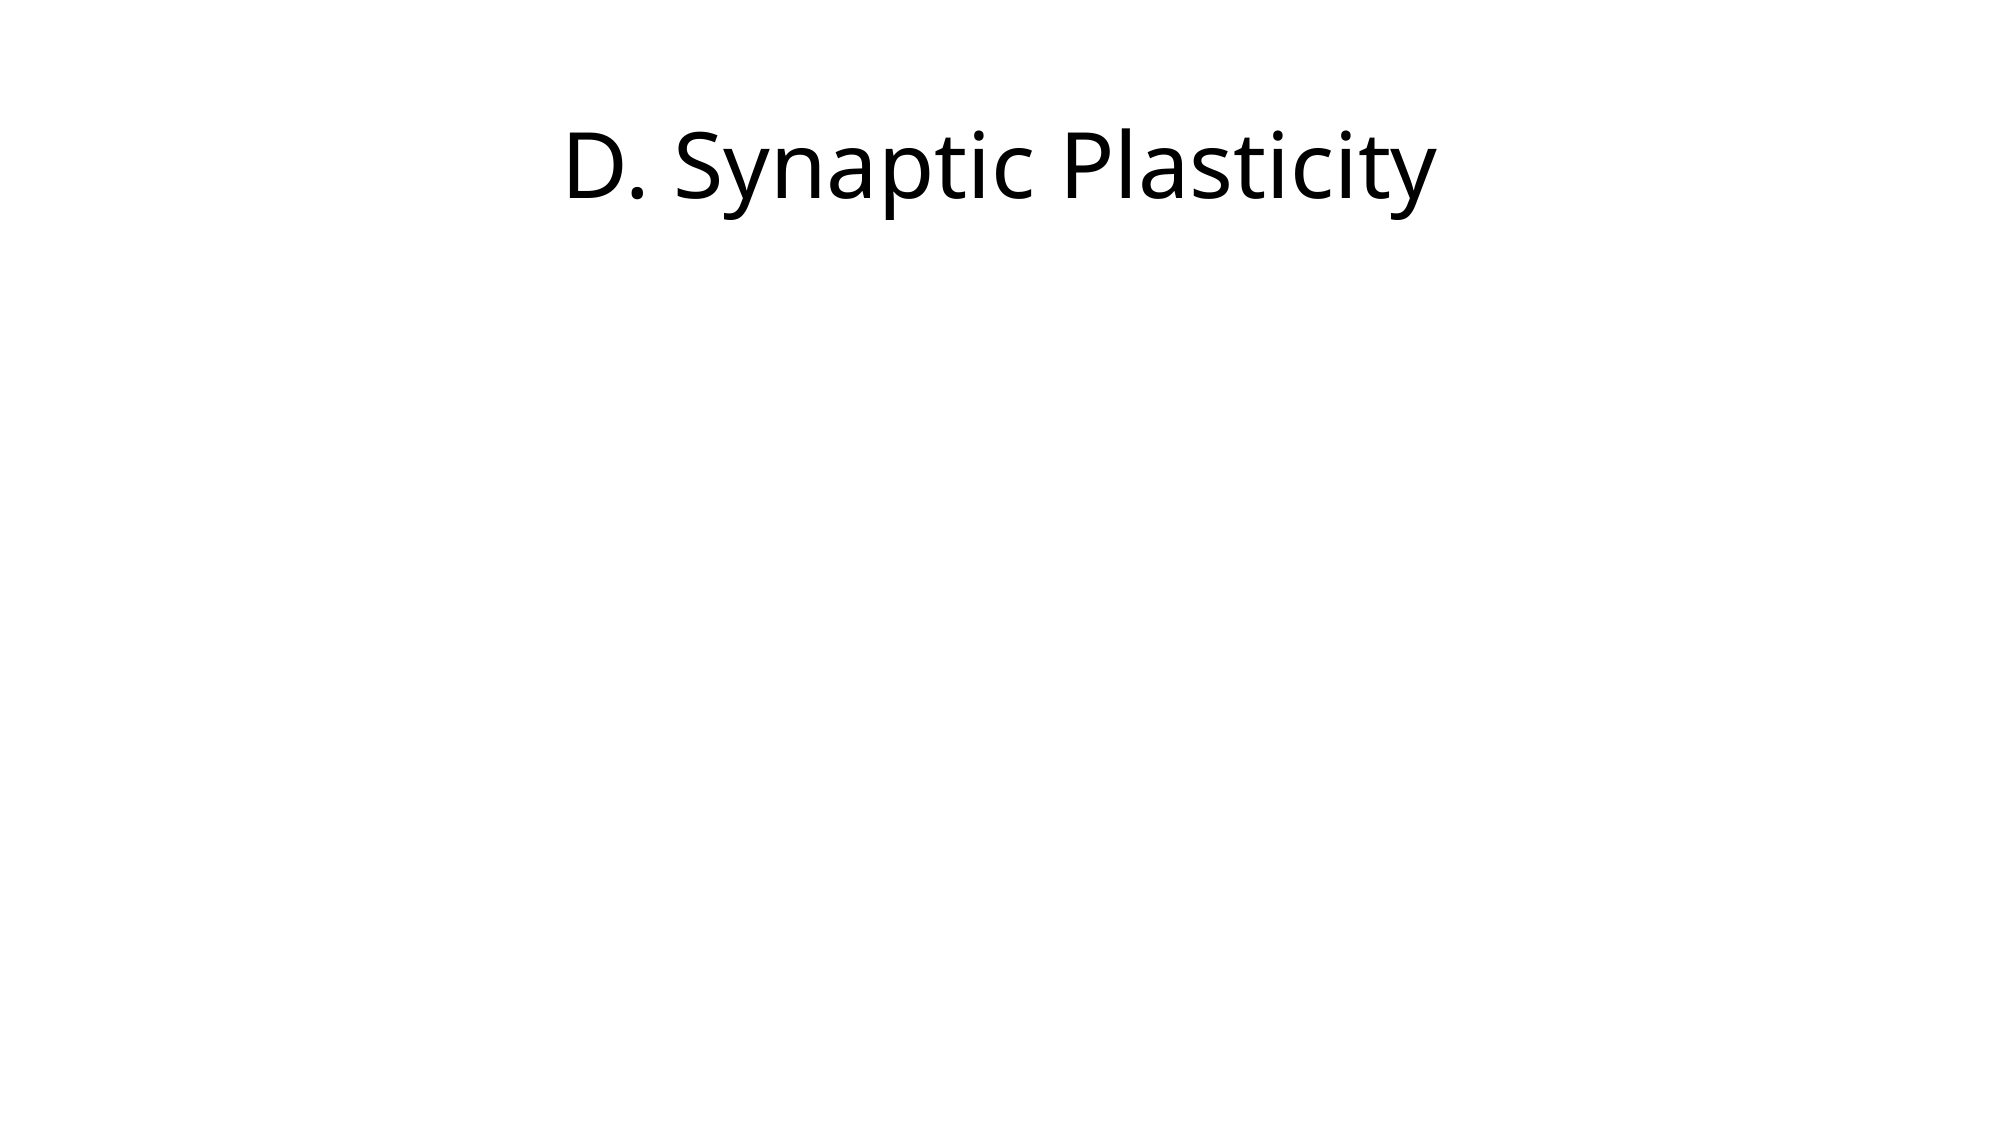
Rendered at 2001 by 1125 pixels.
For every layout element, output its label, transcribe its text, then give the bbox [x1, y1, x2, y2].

title D. Synaptic Plasticity [137, 59, 1863, 278]
